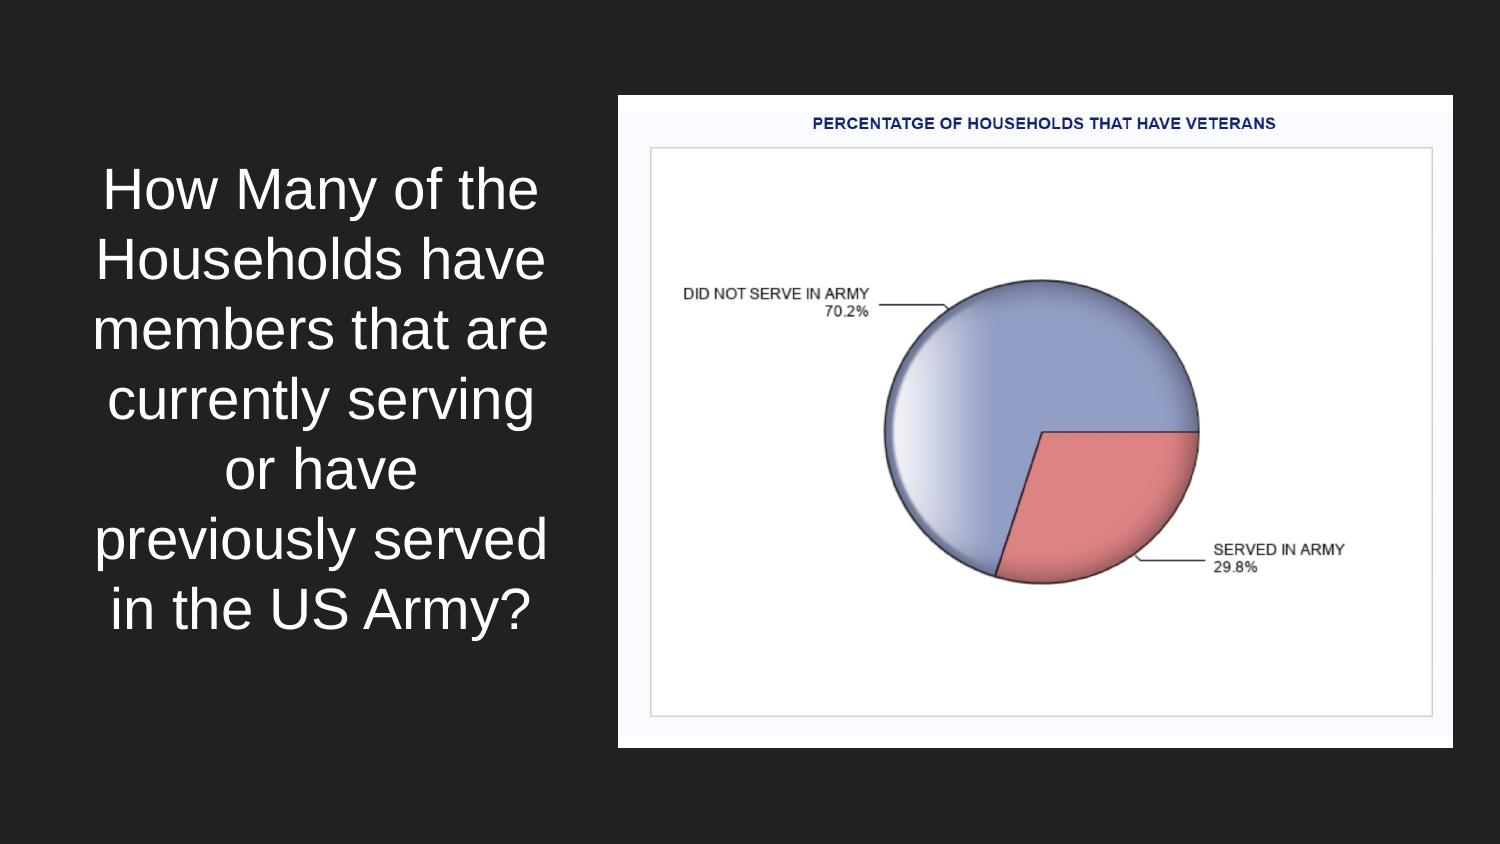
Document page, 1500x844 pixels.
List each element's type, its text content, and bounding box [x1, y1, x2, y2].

title How Many of the Households have members that are currently serving or have previously served in the US Army? [75, 33, 569, 759]
picture [617, 95, 1453, 749]
